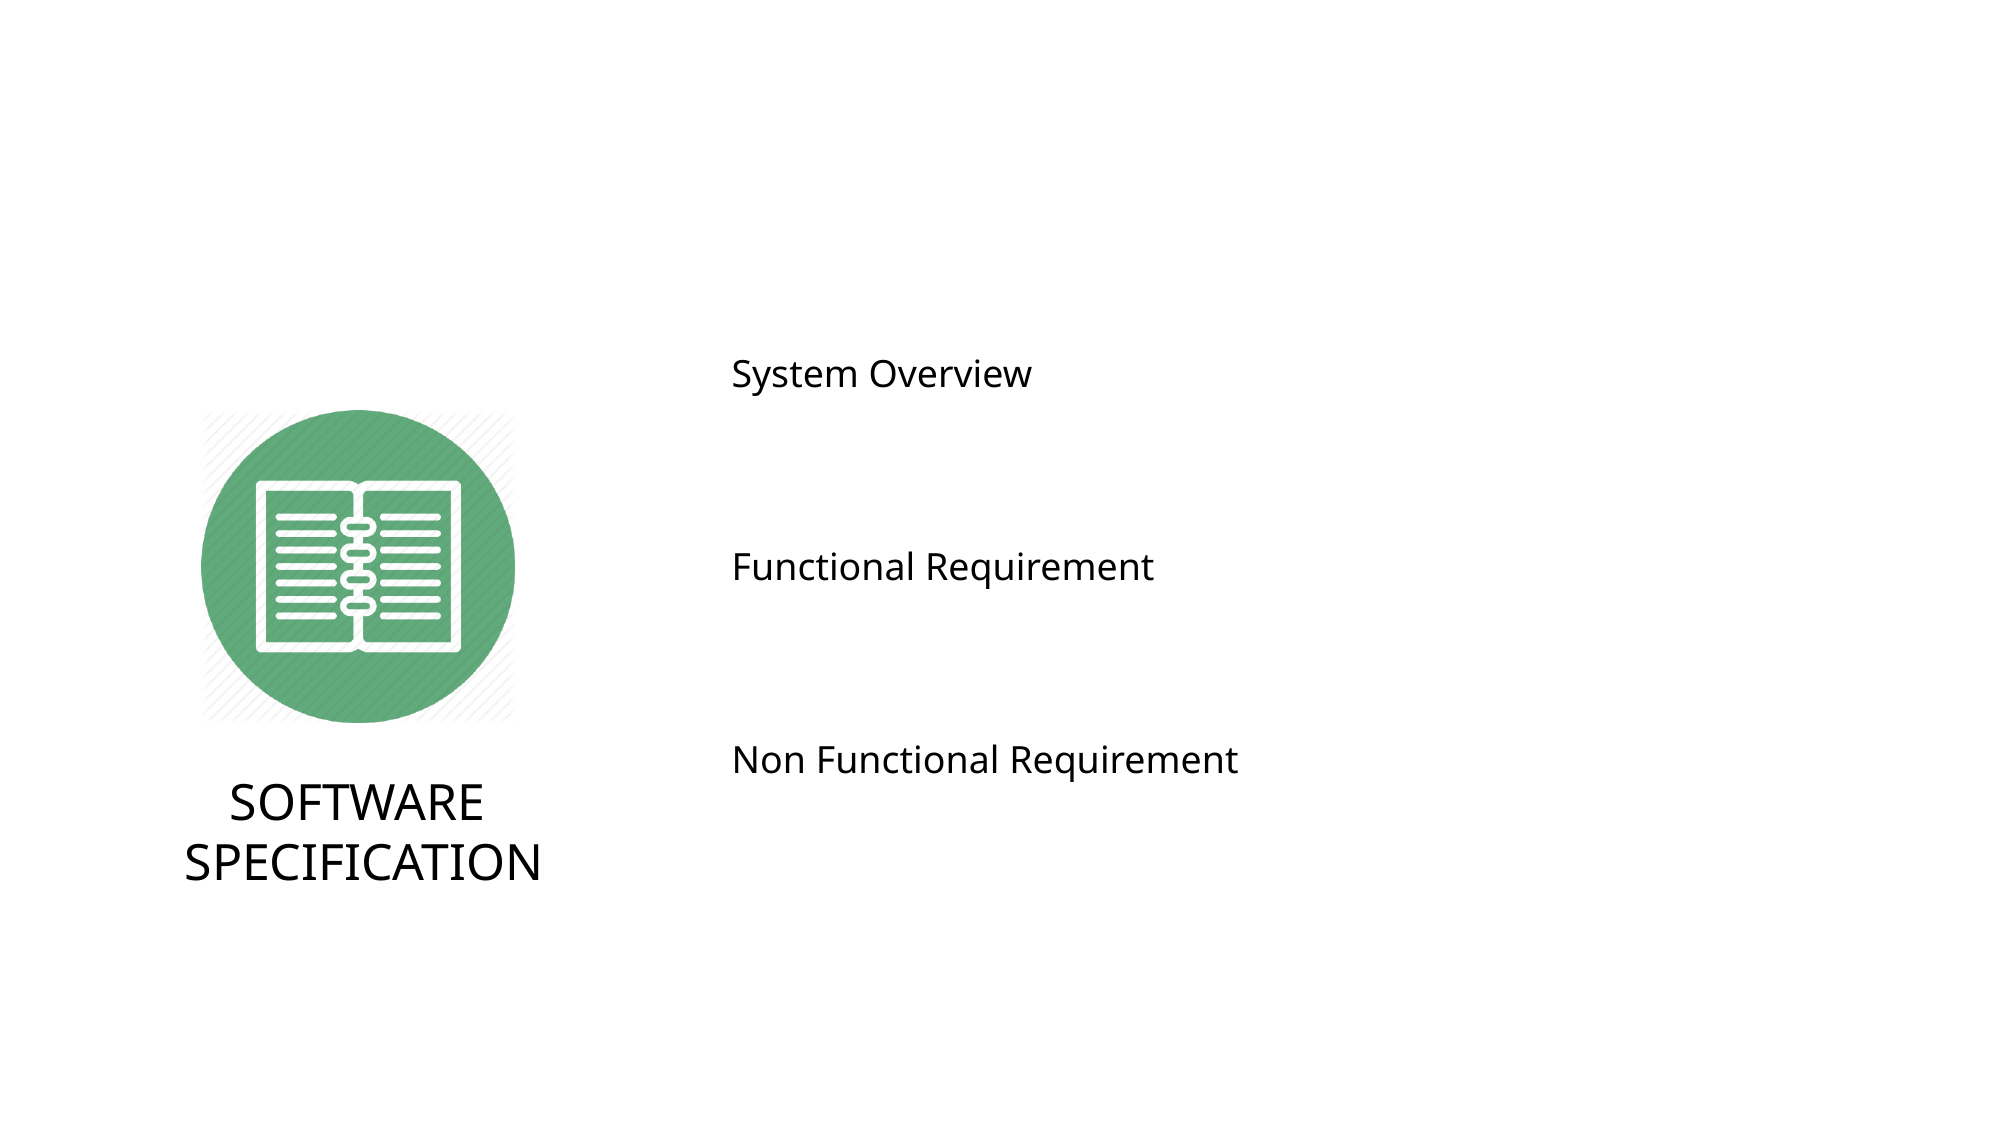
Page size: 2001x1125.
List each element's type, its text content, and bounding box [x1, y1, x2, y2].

text_box SOFTWARE SPECIFICATION [169, 763, 559, 899]
picture [201, 409, 515, 723]
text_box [669, 333, 1622, 792]
